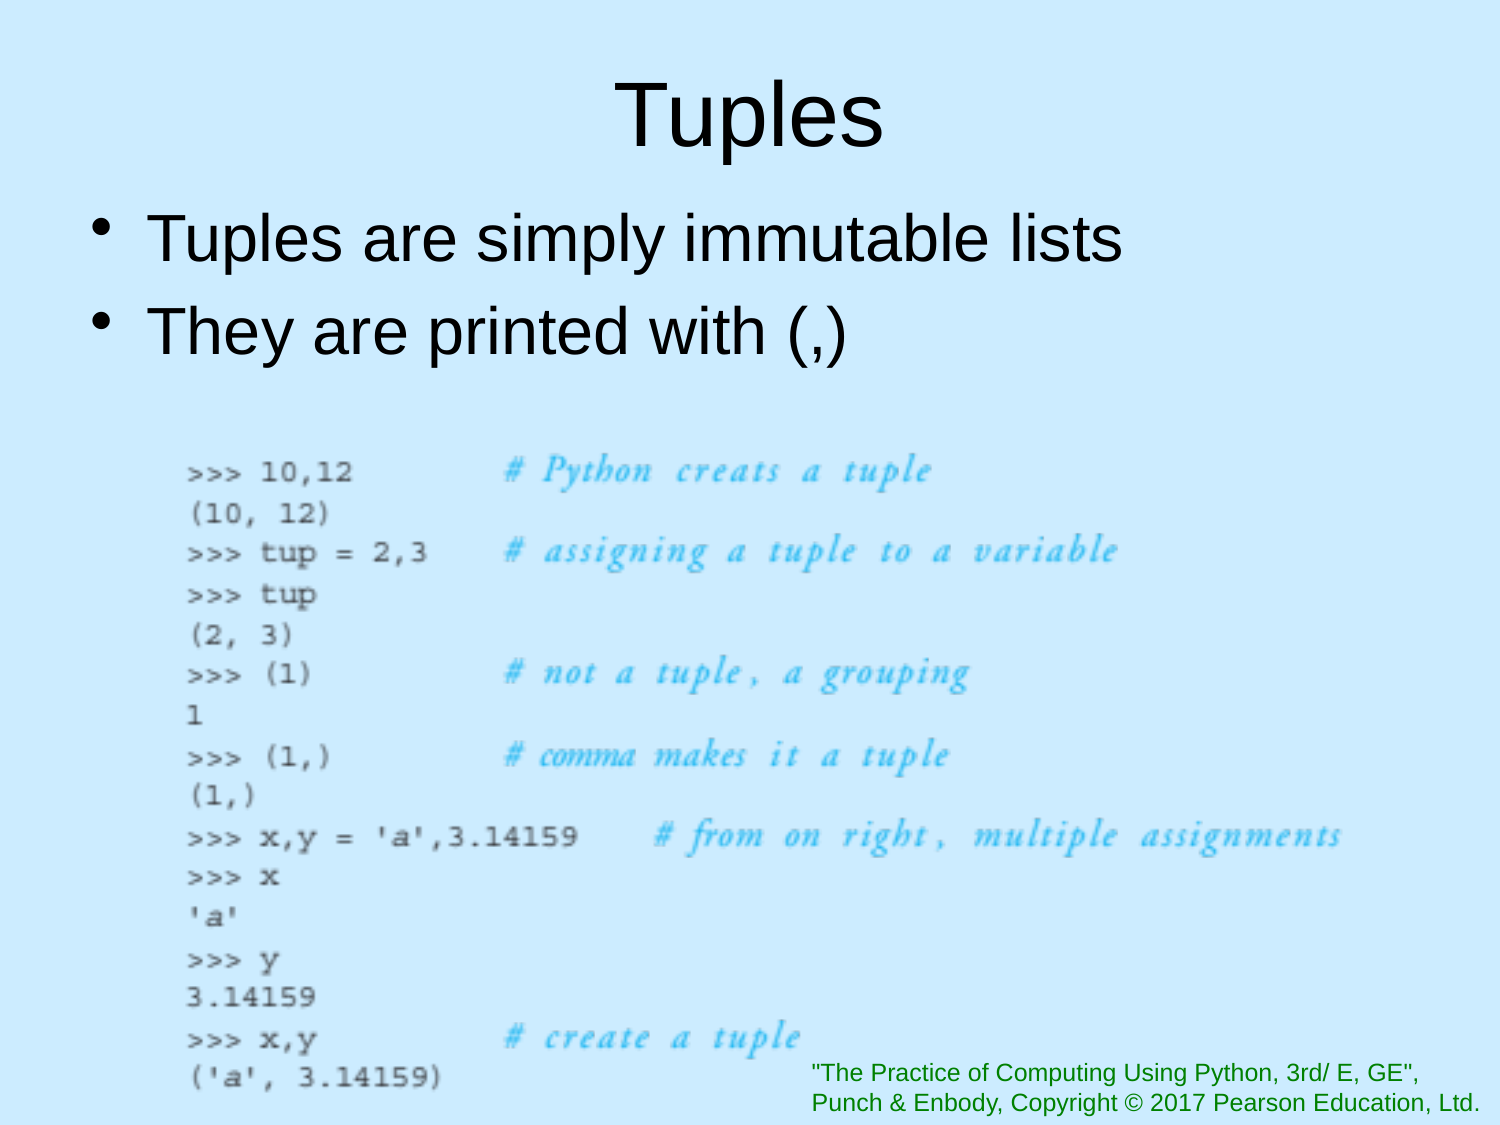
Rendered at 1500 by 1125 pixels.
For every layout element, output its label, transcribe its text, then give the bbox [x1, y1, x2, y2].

picture [172, 449, 1401, 1121]
list Tuples are simply immutable lists They are printed with (,) [75, 187, 1425, 1005]
title Tuples [75, 45, 1425, 175]
